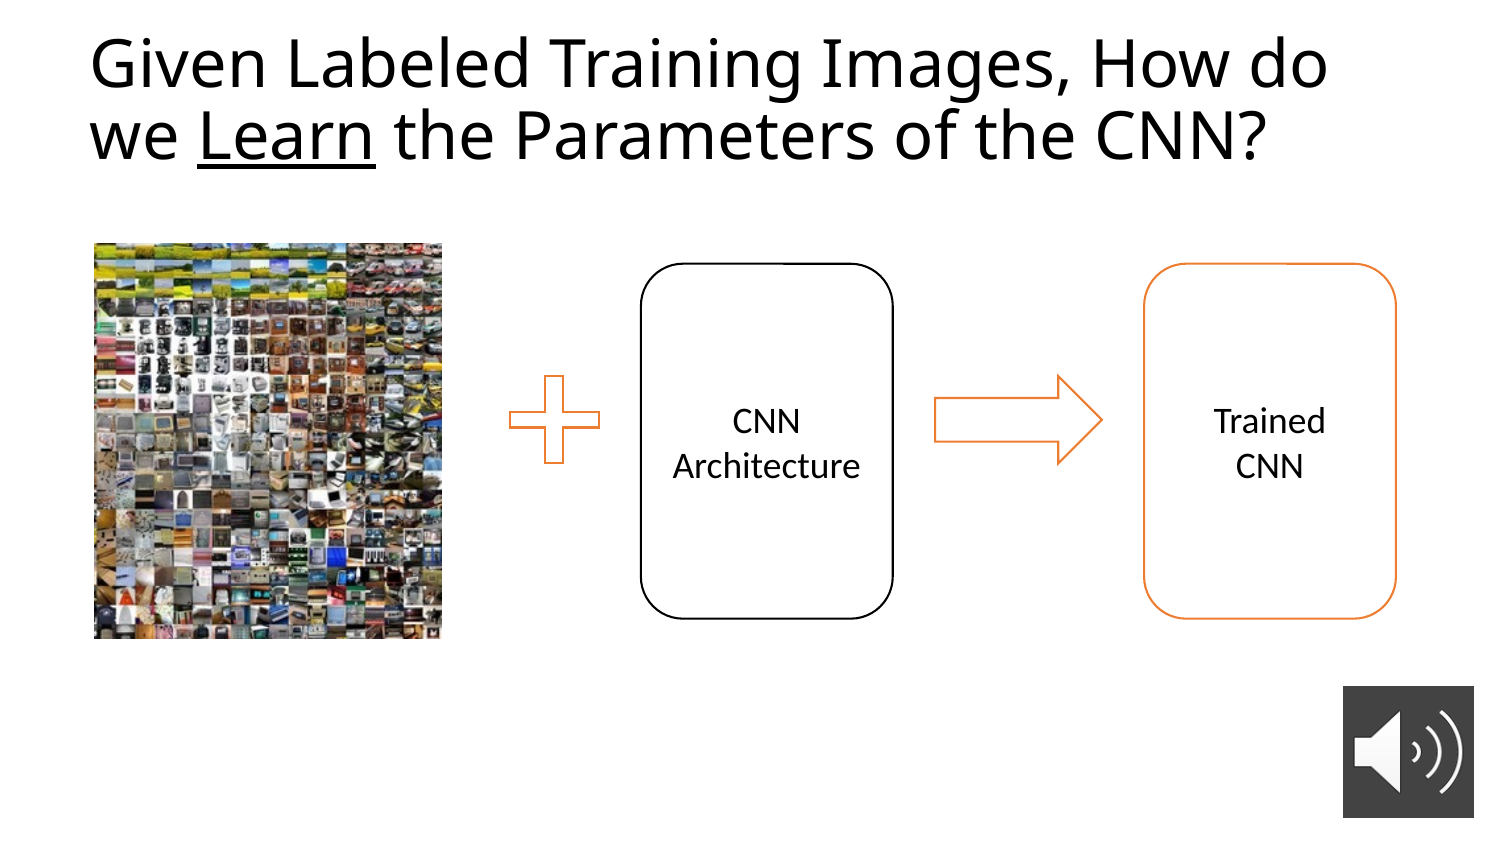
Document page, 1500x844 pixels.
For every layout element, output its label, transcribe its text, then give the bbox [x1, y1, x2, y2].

title Given Labeled Training Images, How do we Learn the Parameters of the CNN? [75, 22, 1425, 164]
text_box [934, 373, 1104, 466]
picture [1341, 685, 1475, 819]
picture [94, 243, 442, 639]
text_box [509, 375, 600, 464]
text_box CNN Architecture [639, 262, 894, 620]
text_box Trained CNN [1143, 262, 1397, 620]
